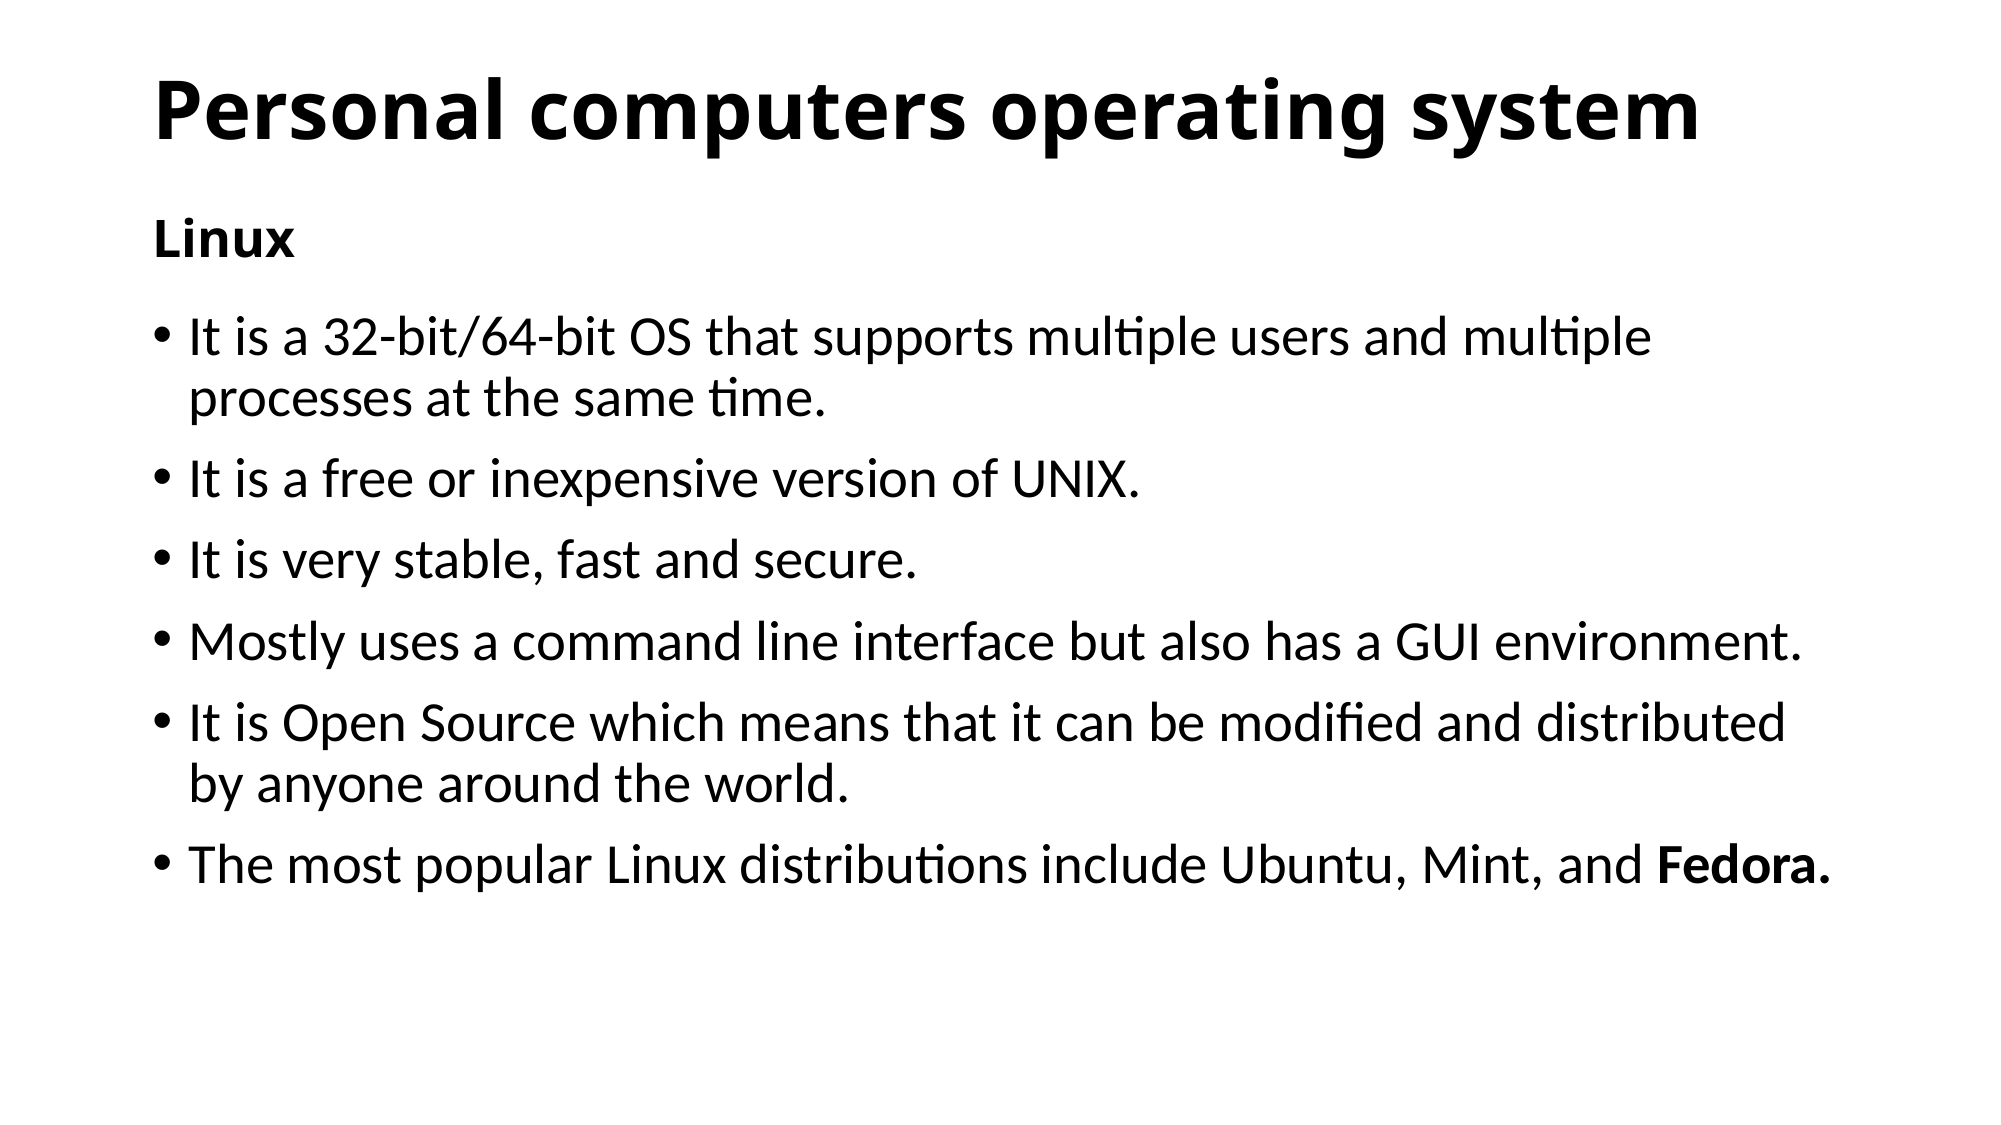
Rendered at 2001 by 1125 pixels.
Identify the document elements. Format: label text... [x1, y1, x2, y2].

list It is a 32-bit/64-bit OS that supports multiple users and multiple processes at the same time. It is a free or inexpensive version of UNIX. It is very stable, fast and secure. Mostly uses a command line interface but also has a GUI environment. It is Open Source which means that it can be modified and distributed by anyone around the world. The most popular Linux distributions include Ubuntu, Mint, and Fedora. [137, 299, 1863, 1014]
title Personal computers operating system Linux [137, 59, 1863, 278]
